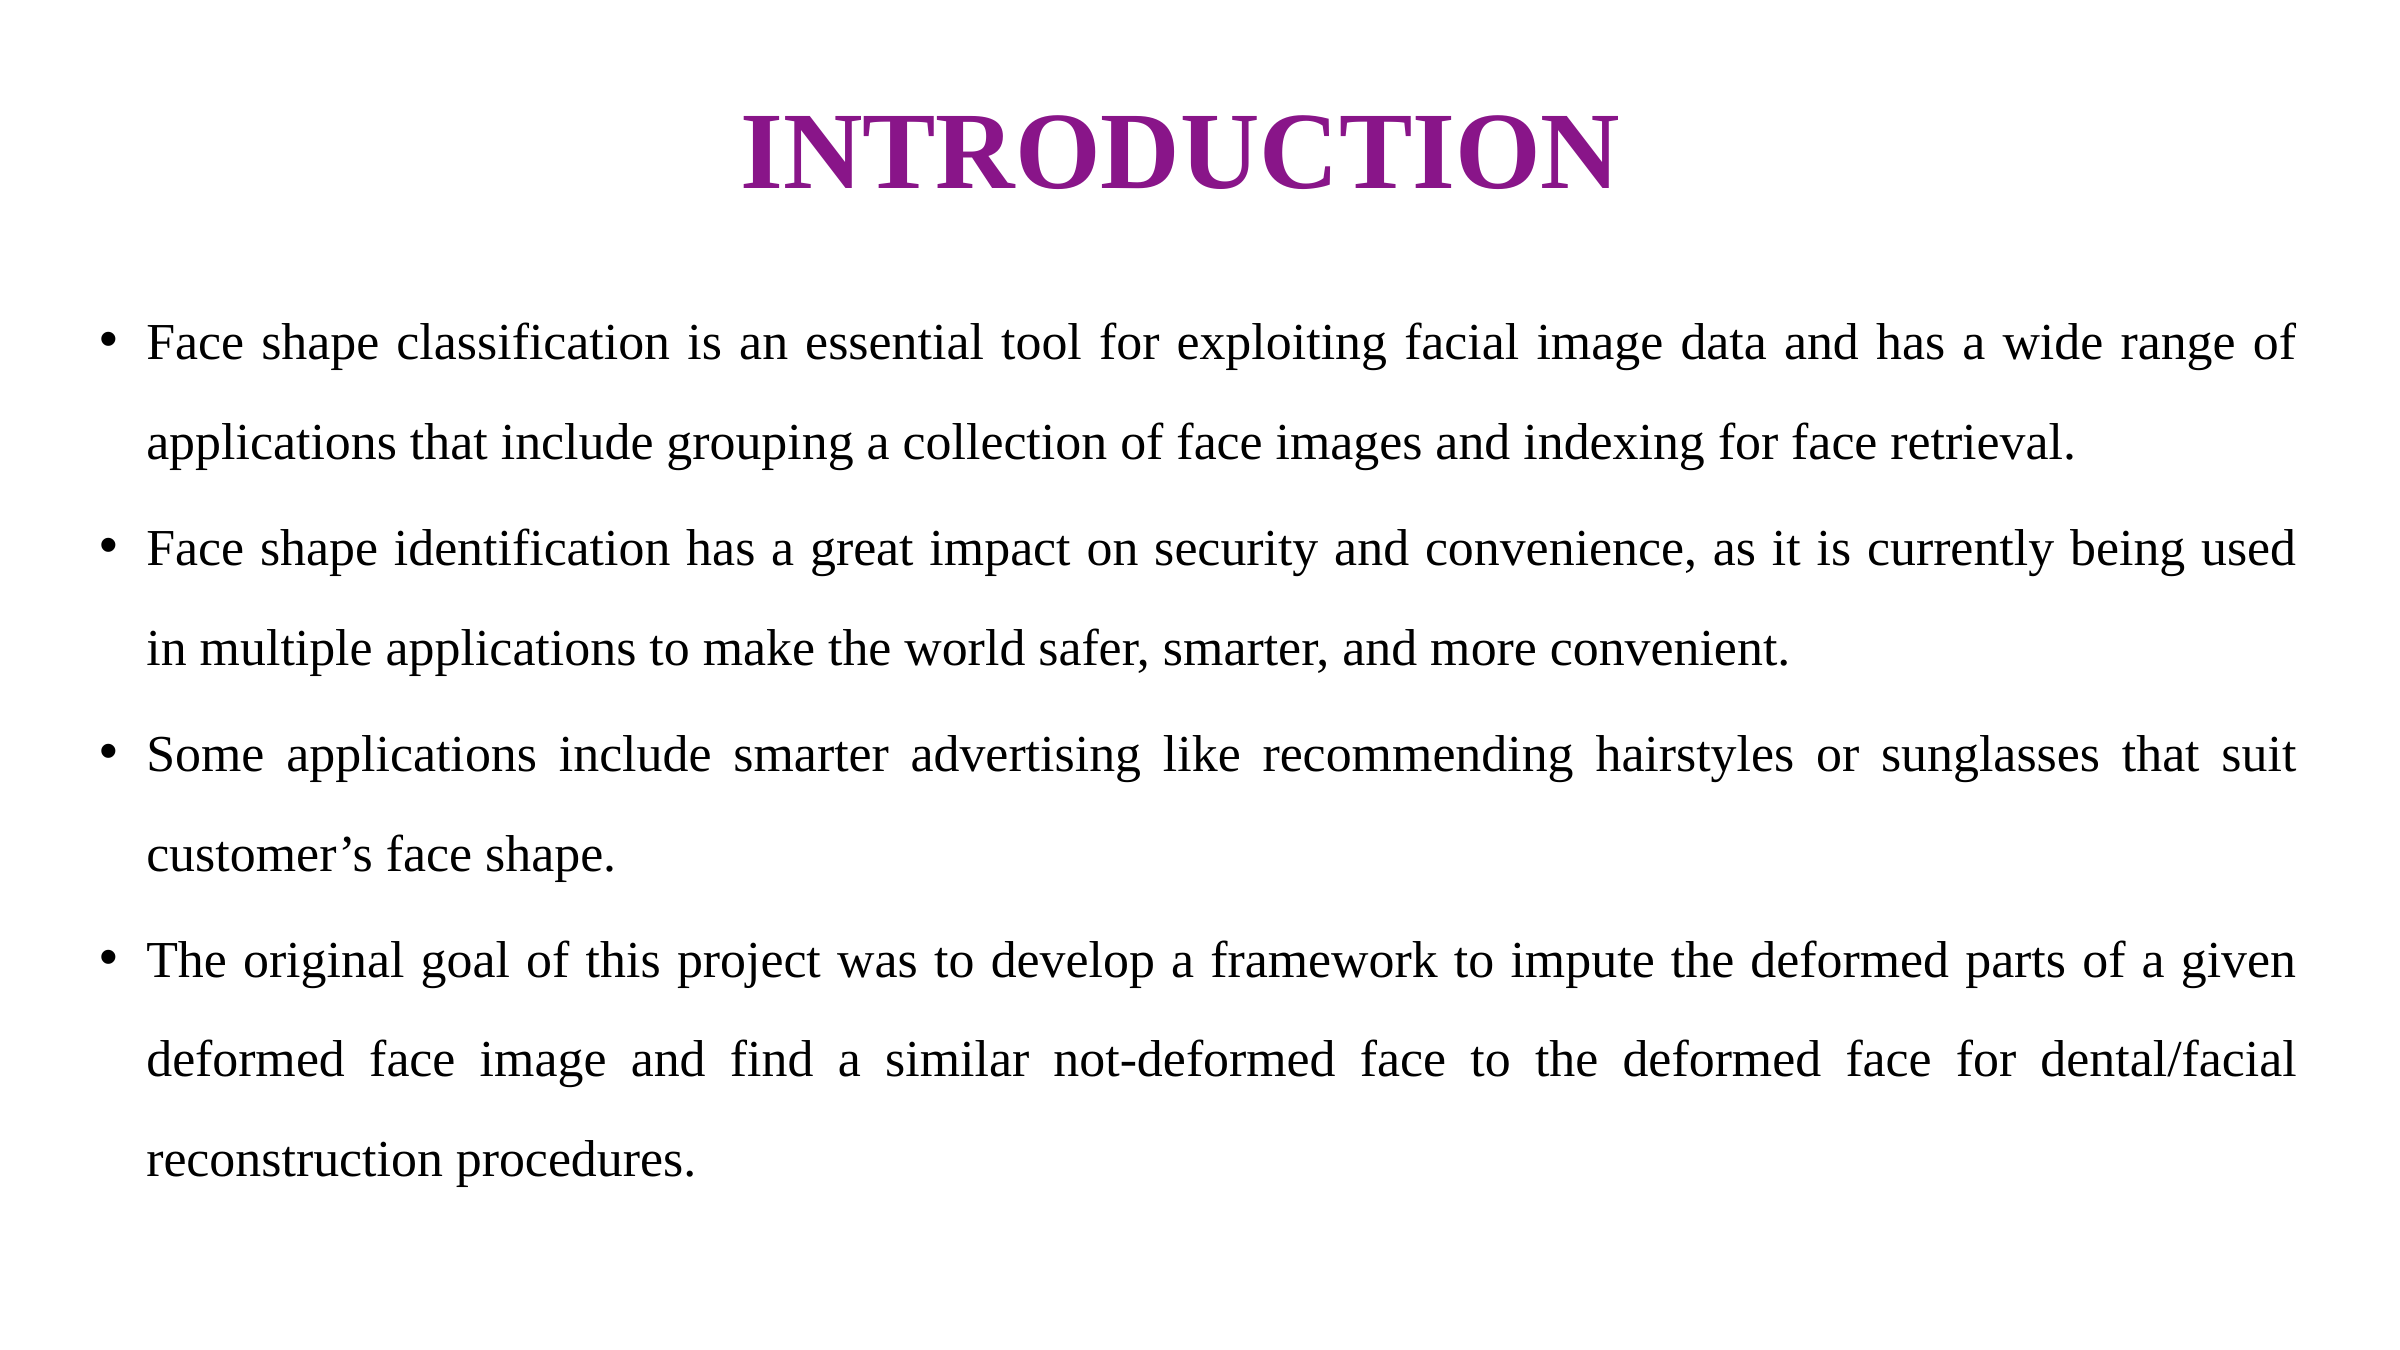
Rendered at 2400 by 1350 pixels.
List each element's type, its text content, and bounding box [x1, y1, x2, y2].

title INTRODUCTION [350, 0, 2012, 262]
list Face shape classification is an essential tool for exploiting facial image data and has a wide range of applications that include grouping a collection of face images and indexing for face retrieval. Face shape identification has a great impact on security and convenience, as it is currently being used in multiple applications to make the world safer, smarter, and more convenient. Some applications include smarter advertising like recommending hairstyles or sunglasses that suit customer’s face shape. The original goal of this project was to develop a framework to impute the deformed parts of a given deformed face image and find a similar not-deformed face to the deformed face for dental/facial reconstruction procedures. [84, 262, 2316, 1263]
